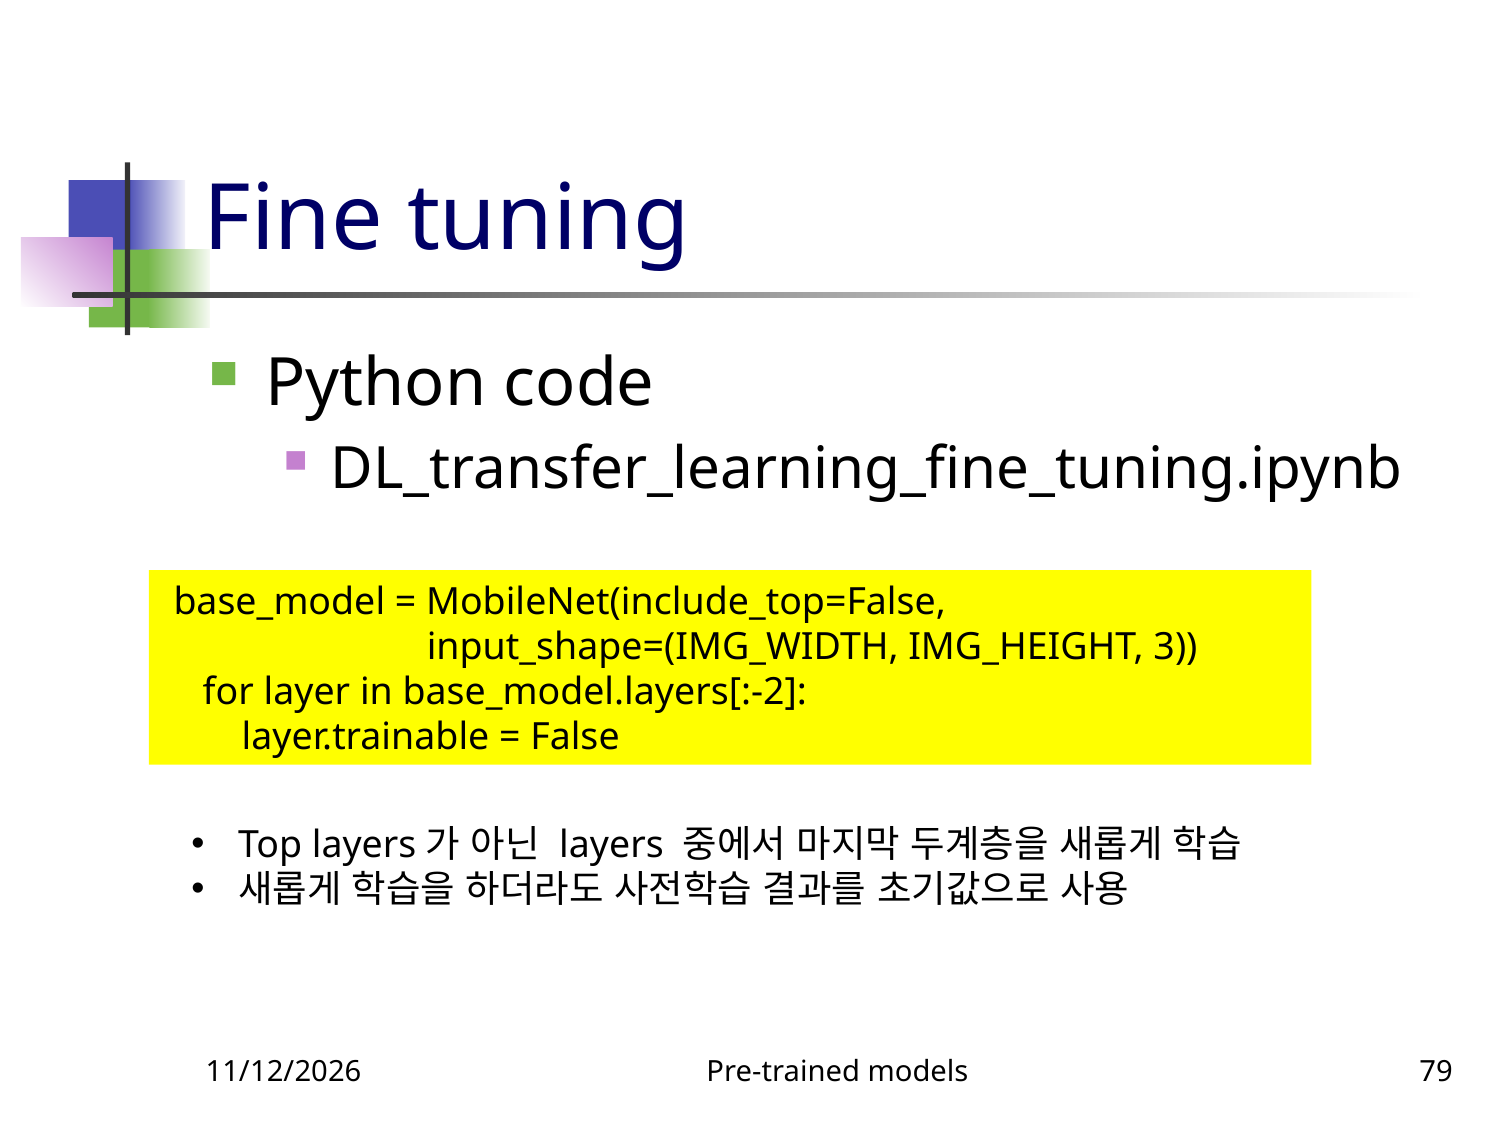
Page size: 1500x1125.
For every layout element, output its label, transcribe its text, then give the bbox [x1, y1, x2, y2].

text_box base_model = MobileNet(include_top=False, input_shape=(IMG_WIDTH, IMG_HEIGHT, 3)) for layer in base_model.layers[:-2]: layer.trainable = False [148, 570, 1312, 765]
list Python code DL_transfer_learning_fine_tuning.ipynb [193, 331, 1469, 1006]
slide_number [190, 1024, 504, 1100]
slide_number 79 [1155, 1024, 1468, 1100]
title Fine tuning [188, 35, 1468, 275]
footer Pre-trained models [600, 1024, 1075, 1100]
text_box Top layers가 아닌 layers 중에서 마지막 두계층을 새롭게 학습 새롭게 학습을 하더라도 사전학습 결과를 초기값으로 사용 [176, 812, 1258, 918]
